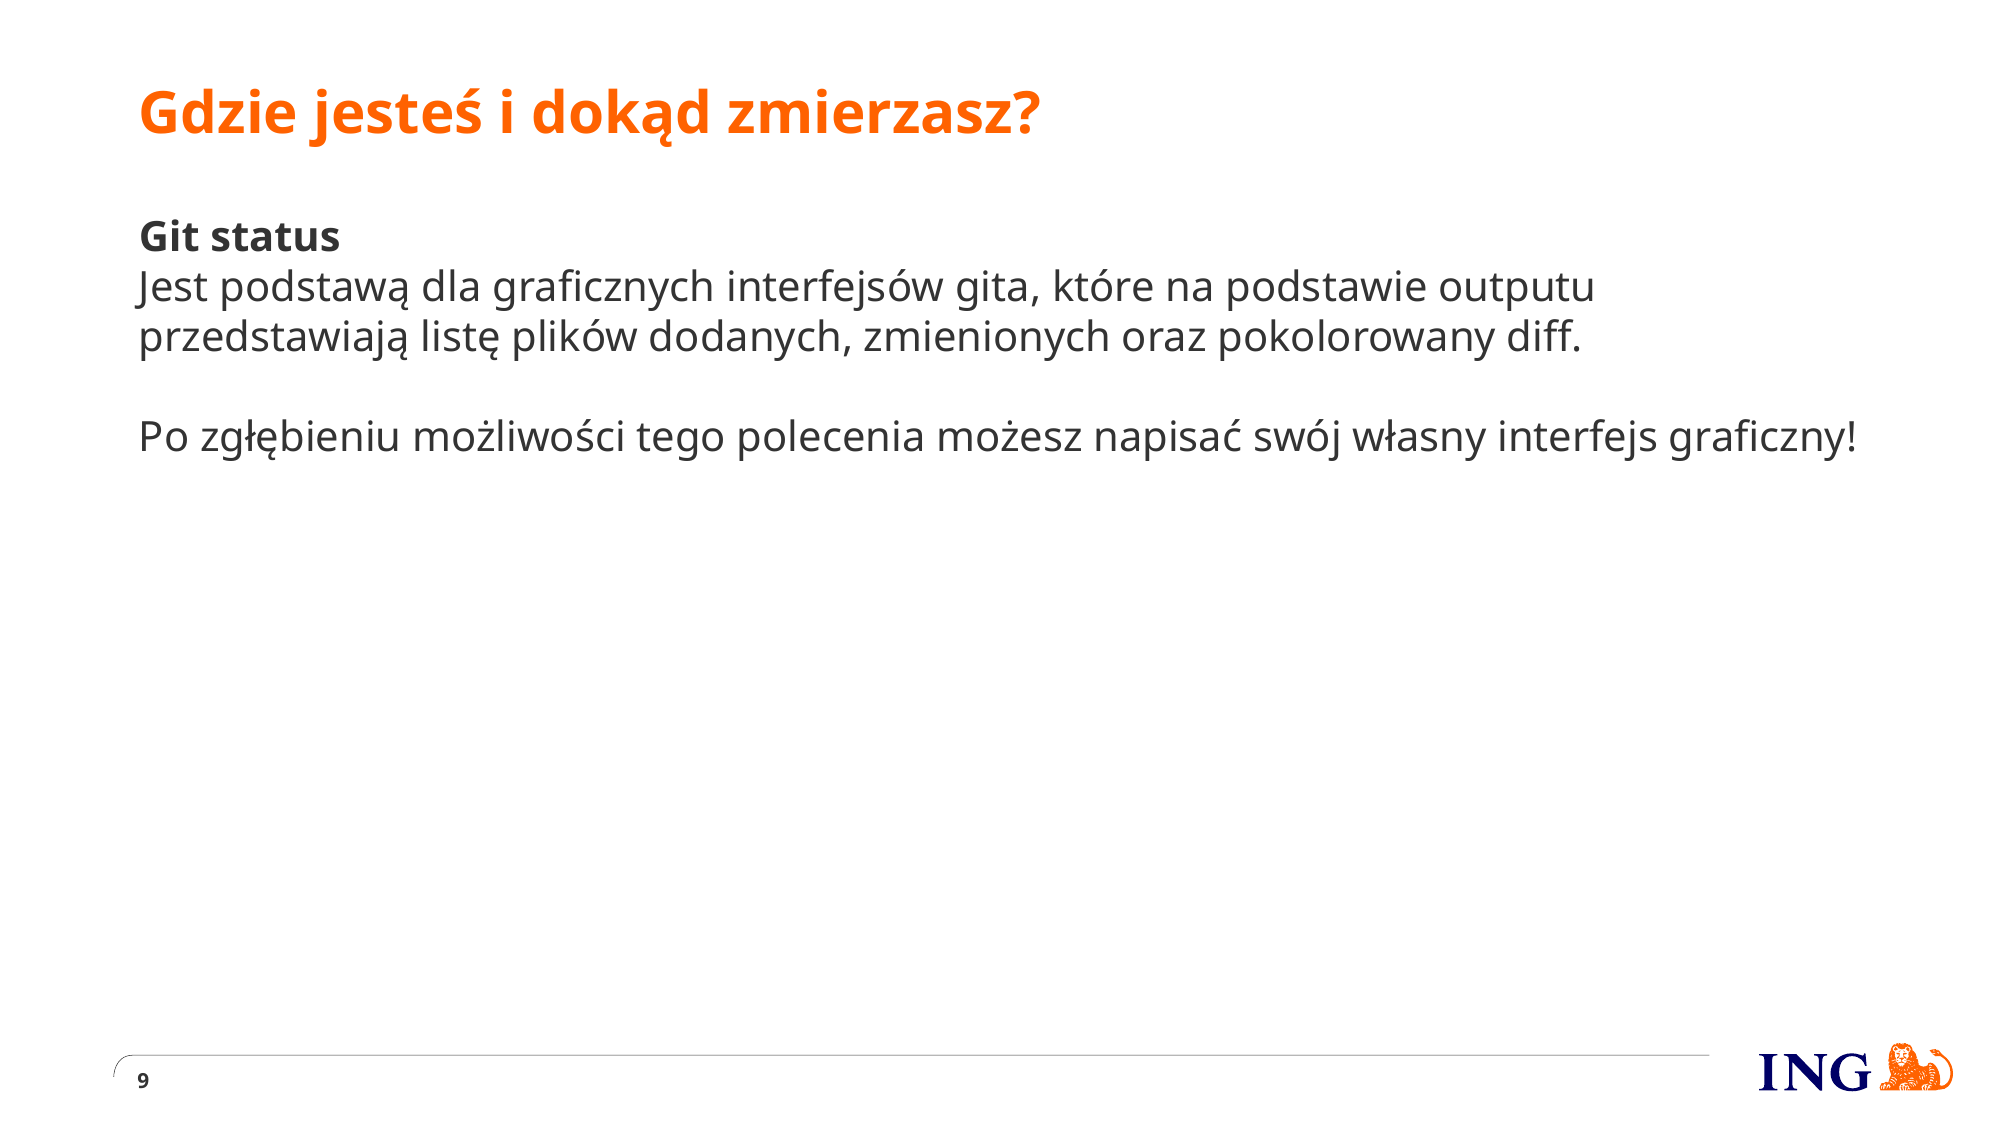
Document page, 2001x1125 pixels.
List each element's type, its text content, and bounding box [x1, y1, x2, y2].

slide_number 9 [137, 1066, 219, 1097]
list Git status Jest podstawą dla graficznych interfejsów gita, które na podstawie outputu przedstawiają listę plików dodanych, zmienionych oraz pokolorowany diff. Po zgłębieniu możliwości tego polecenia możesz napisać swój własny interfejs graficzny! [138, 209, 1860, 1007]
title Gdzie jesteś i dokąd zmierzasz? [138, 46, 1860, 187]
